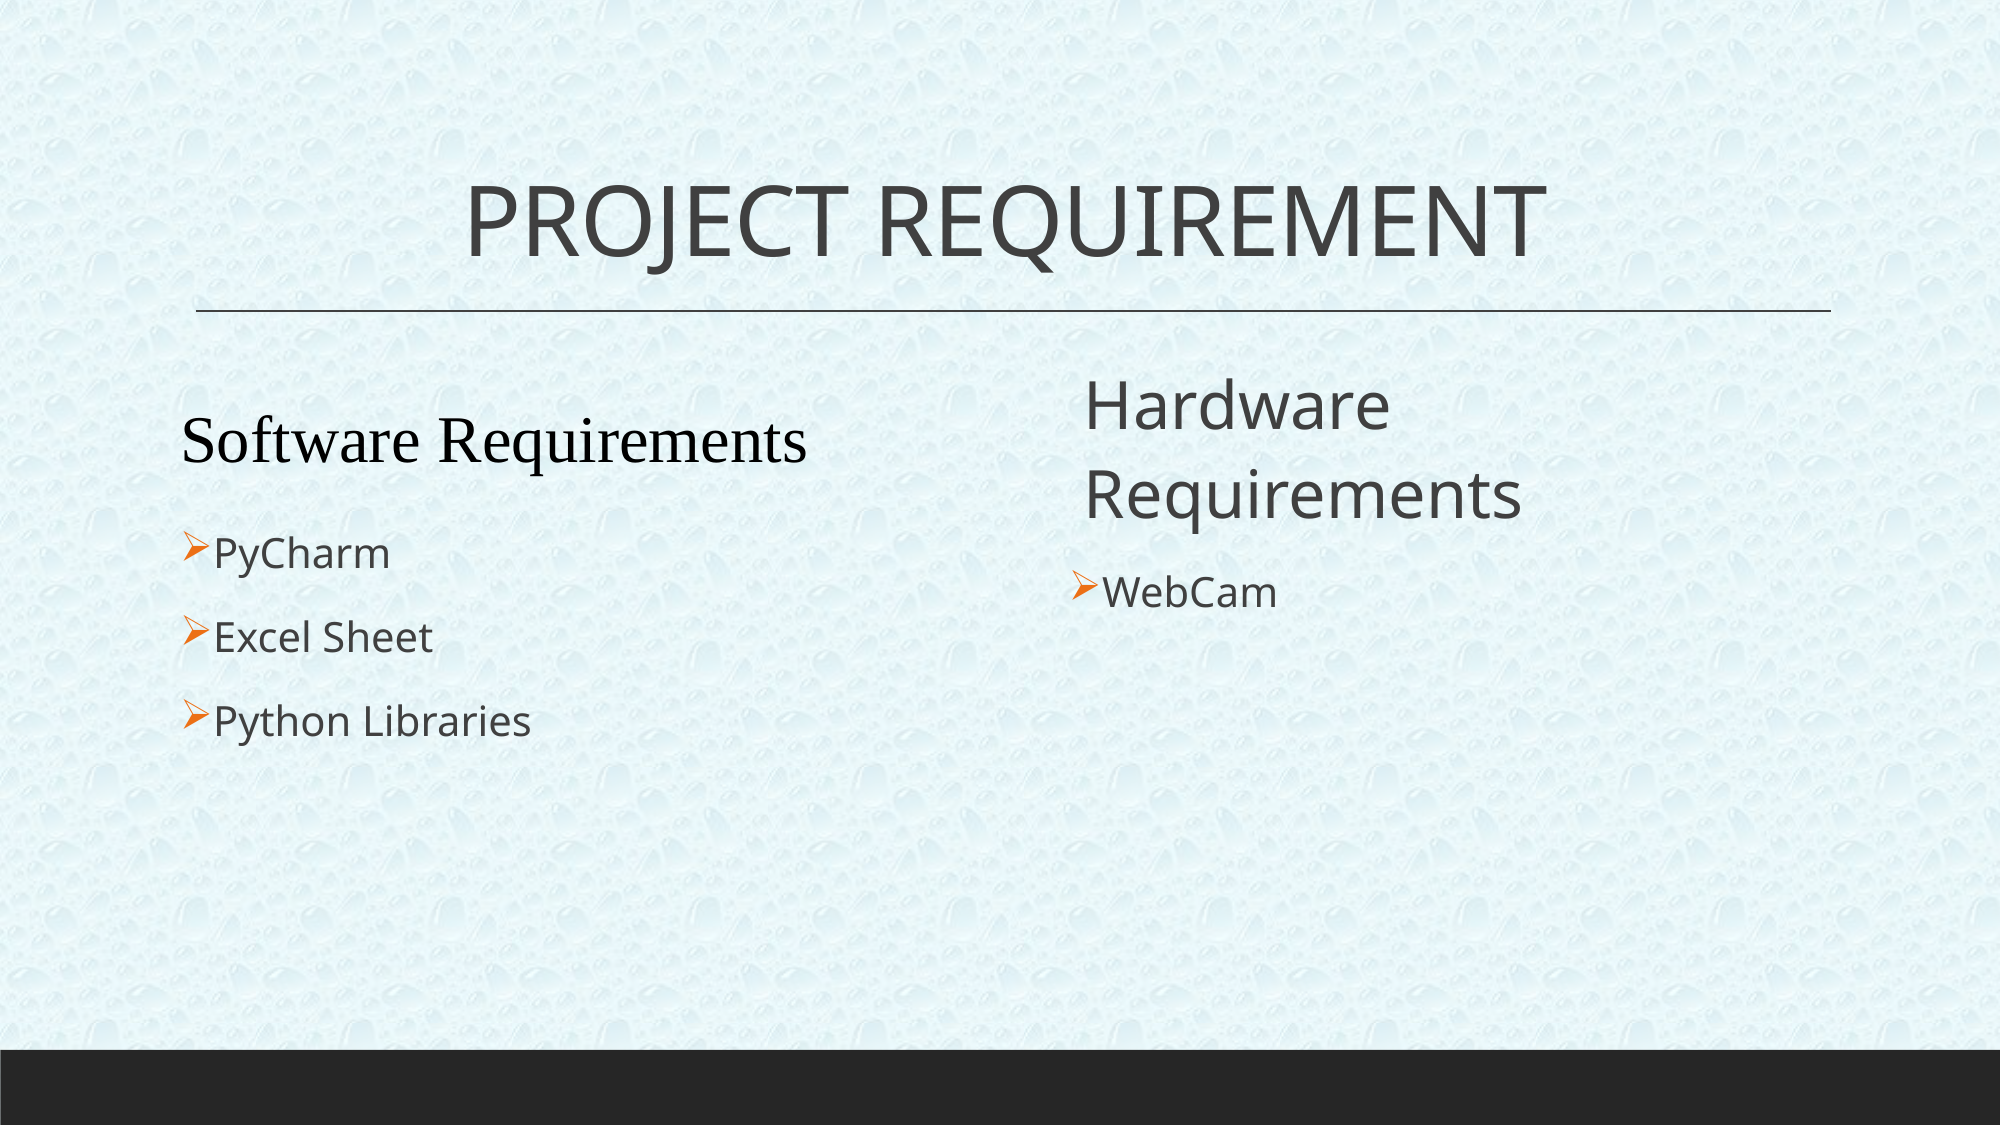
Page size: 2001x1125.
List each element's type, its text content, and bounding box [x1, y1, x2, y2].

title PROJECT REQUIREMENT [180, 47, 1830, 285]
list Hardware Requirements WebCam [1068, 347, 1830, 963]
list Software Requirements PyCharm Excel Sheet Python Libraries [180, 347, 942, 963]
